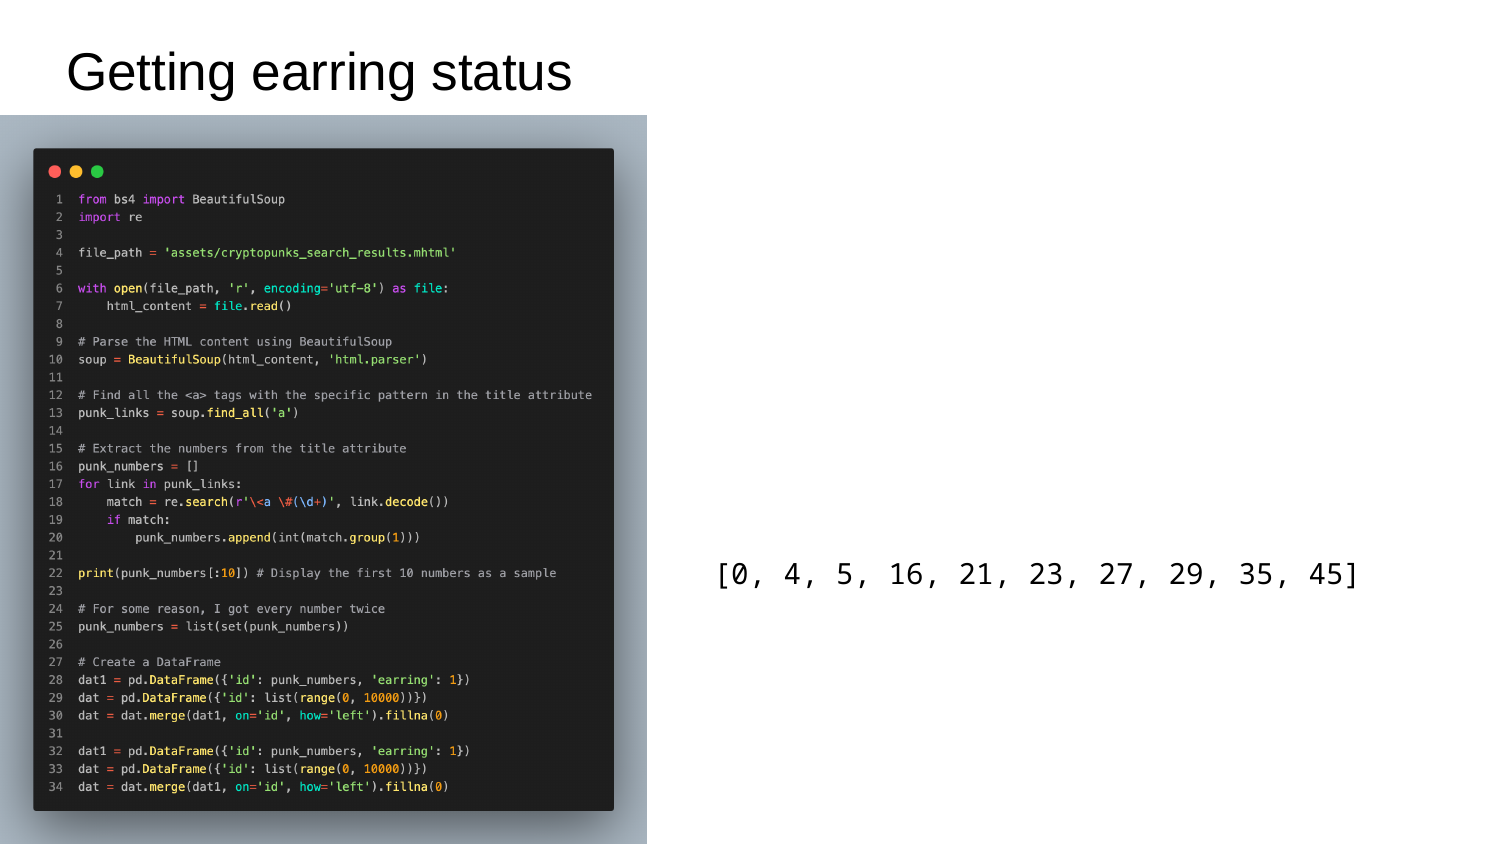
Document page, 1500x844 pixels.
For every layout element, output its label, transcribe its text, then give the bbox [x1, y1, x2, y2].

title Getting earring status [51, 21, 1449, 116]
text_box [0, 4, 5, 16, 21, 23, 27, 29, 35, 45] [698, 547, 1449, 598]
picture [0, 115, 647, 844]
